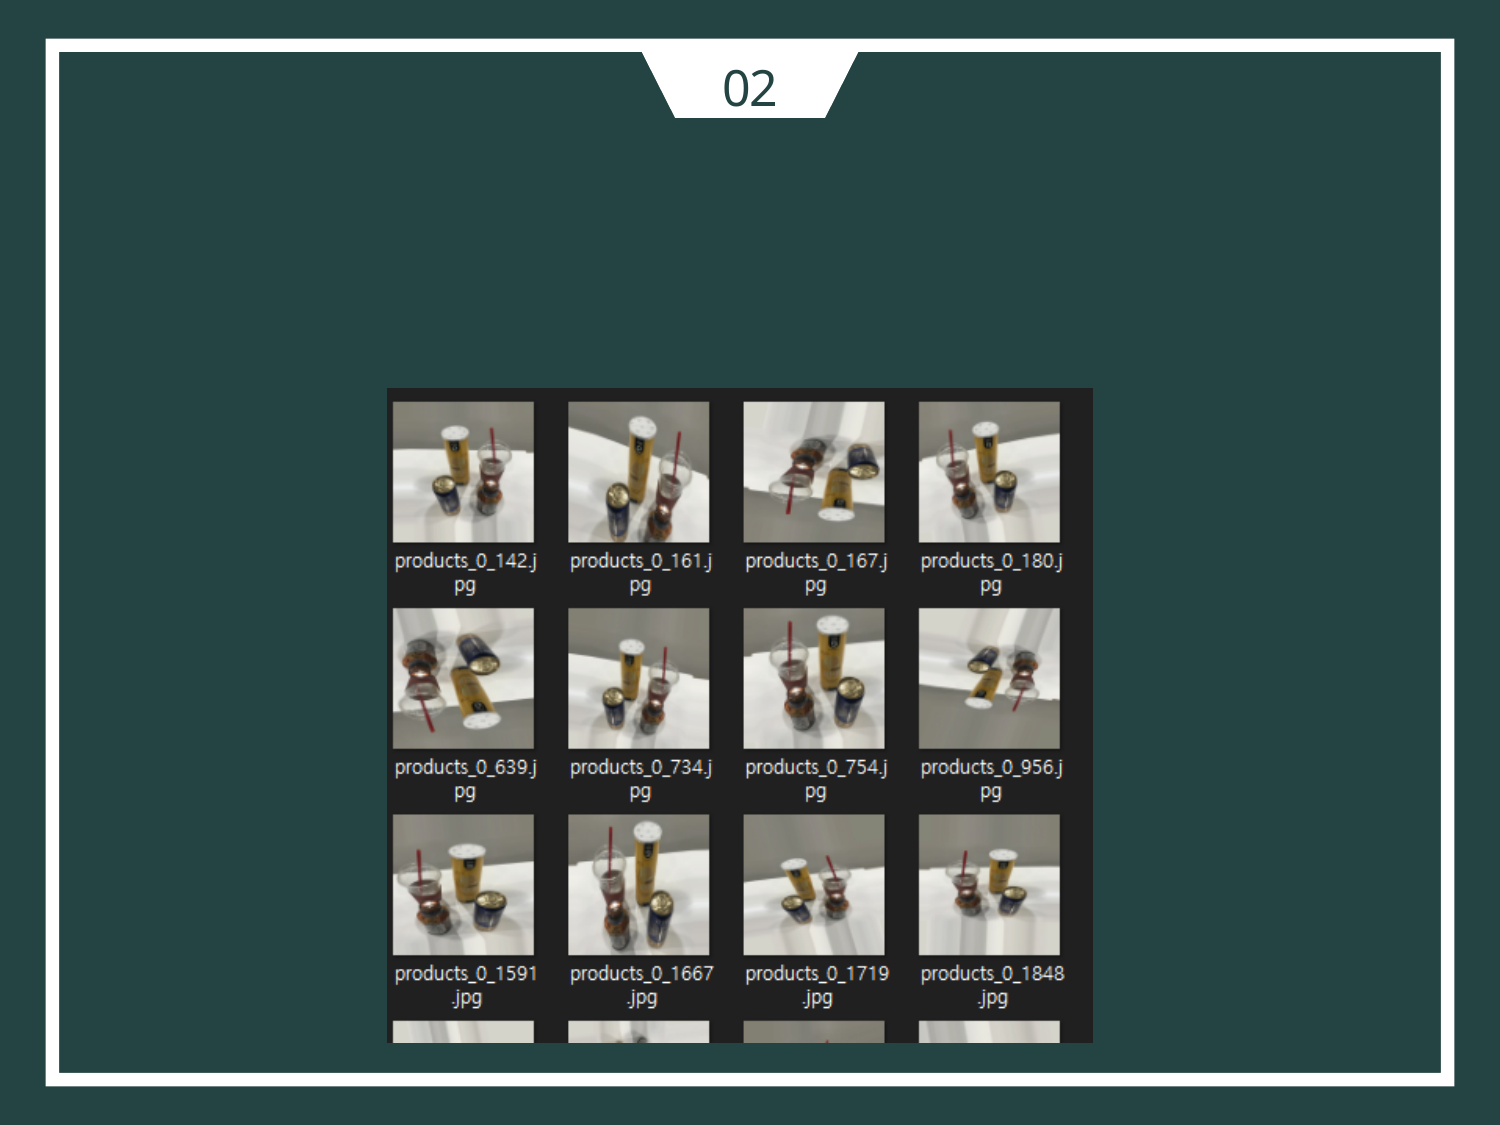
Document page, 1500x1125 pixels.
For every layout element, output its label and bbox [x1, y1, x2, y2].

text_box [45, 38, 1455, 1087]
picture [387, 388, 1093, 1043]
